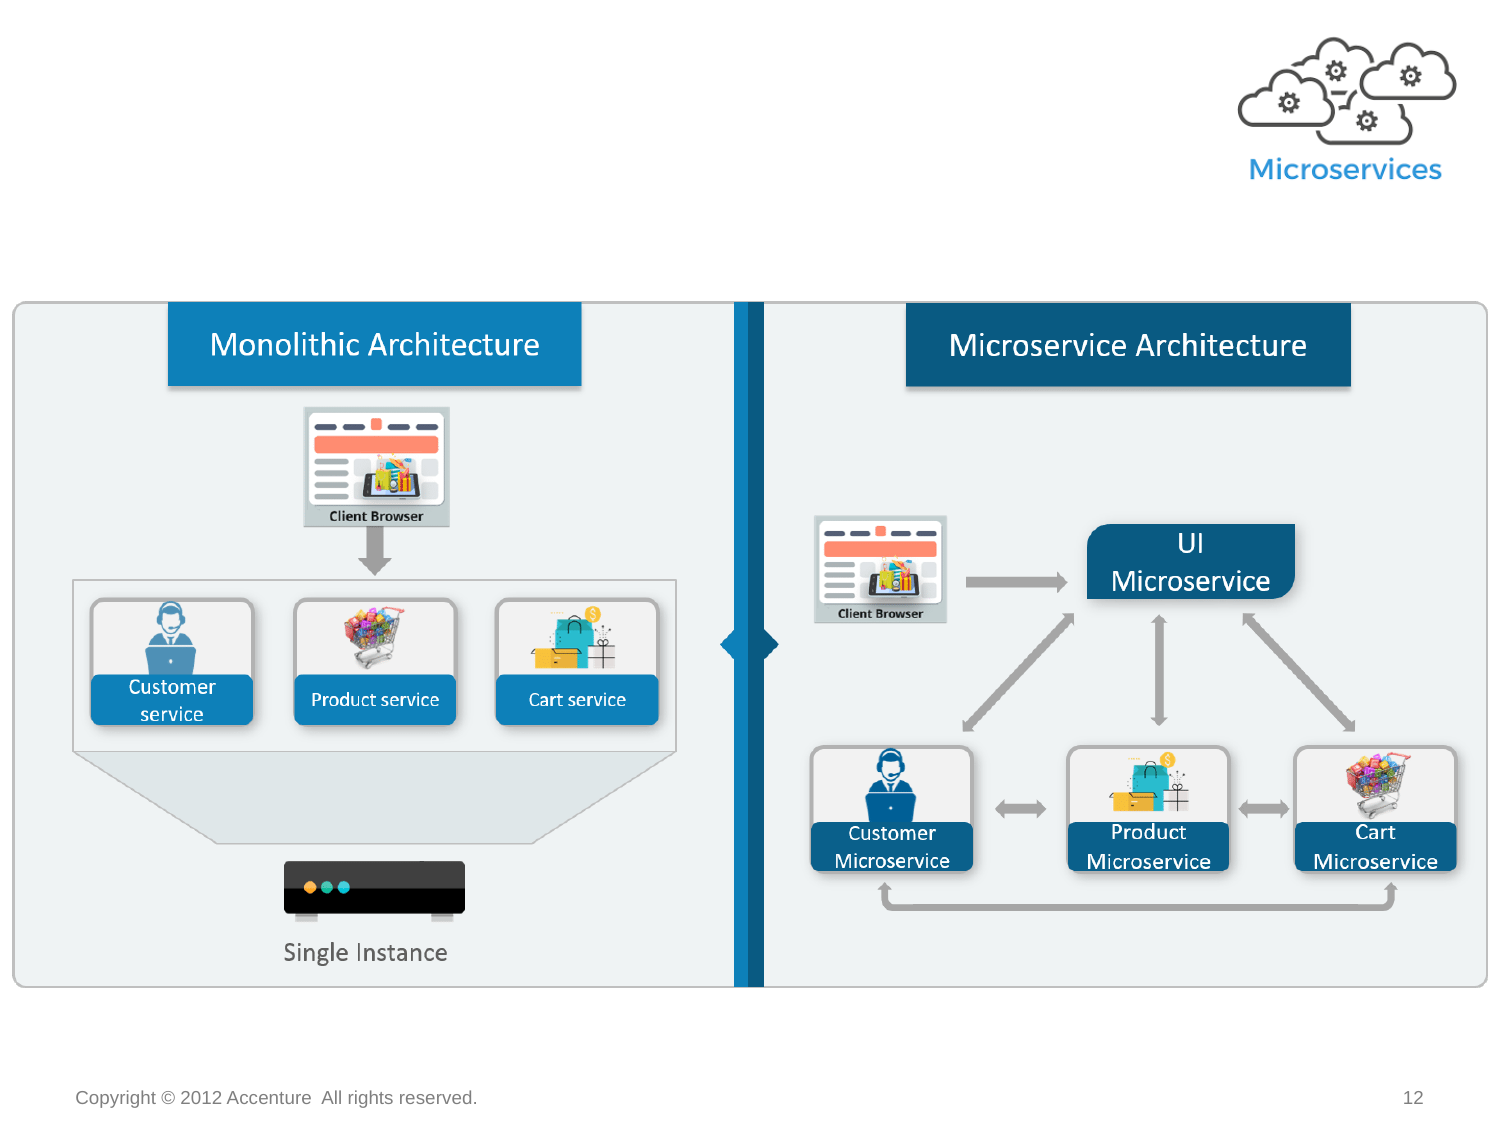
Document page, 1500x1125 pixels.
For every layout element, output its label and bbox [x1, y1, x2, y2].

picture [12, 299, 1488, 988]
picture [1212, 1, 1482, 203]
